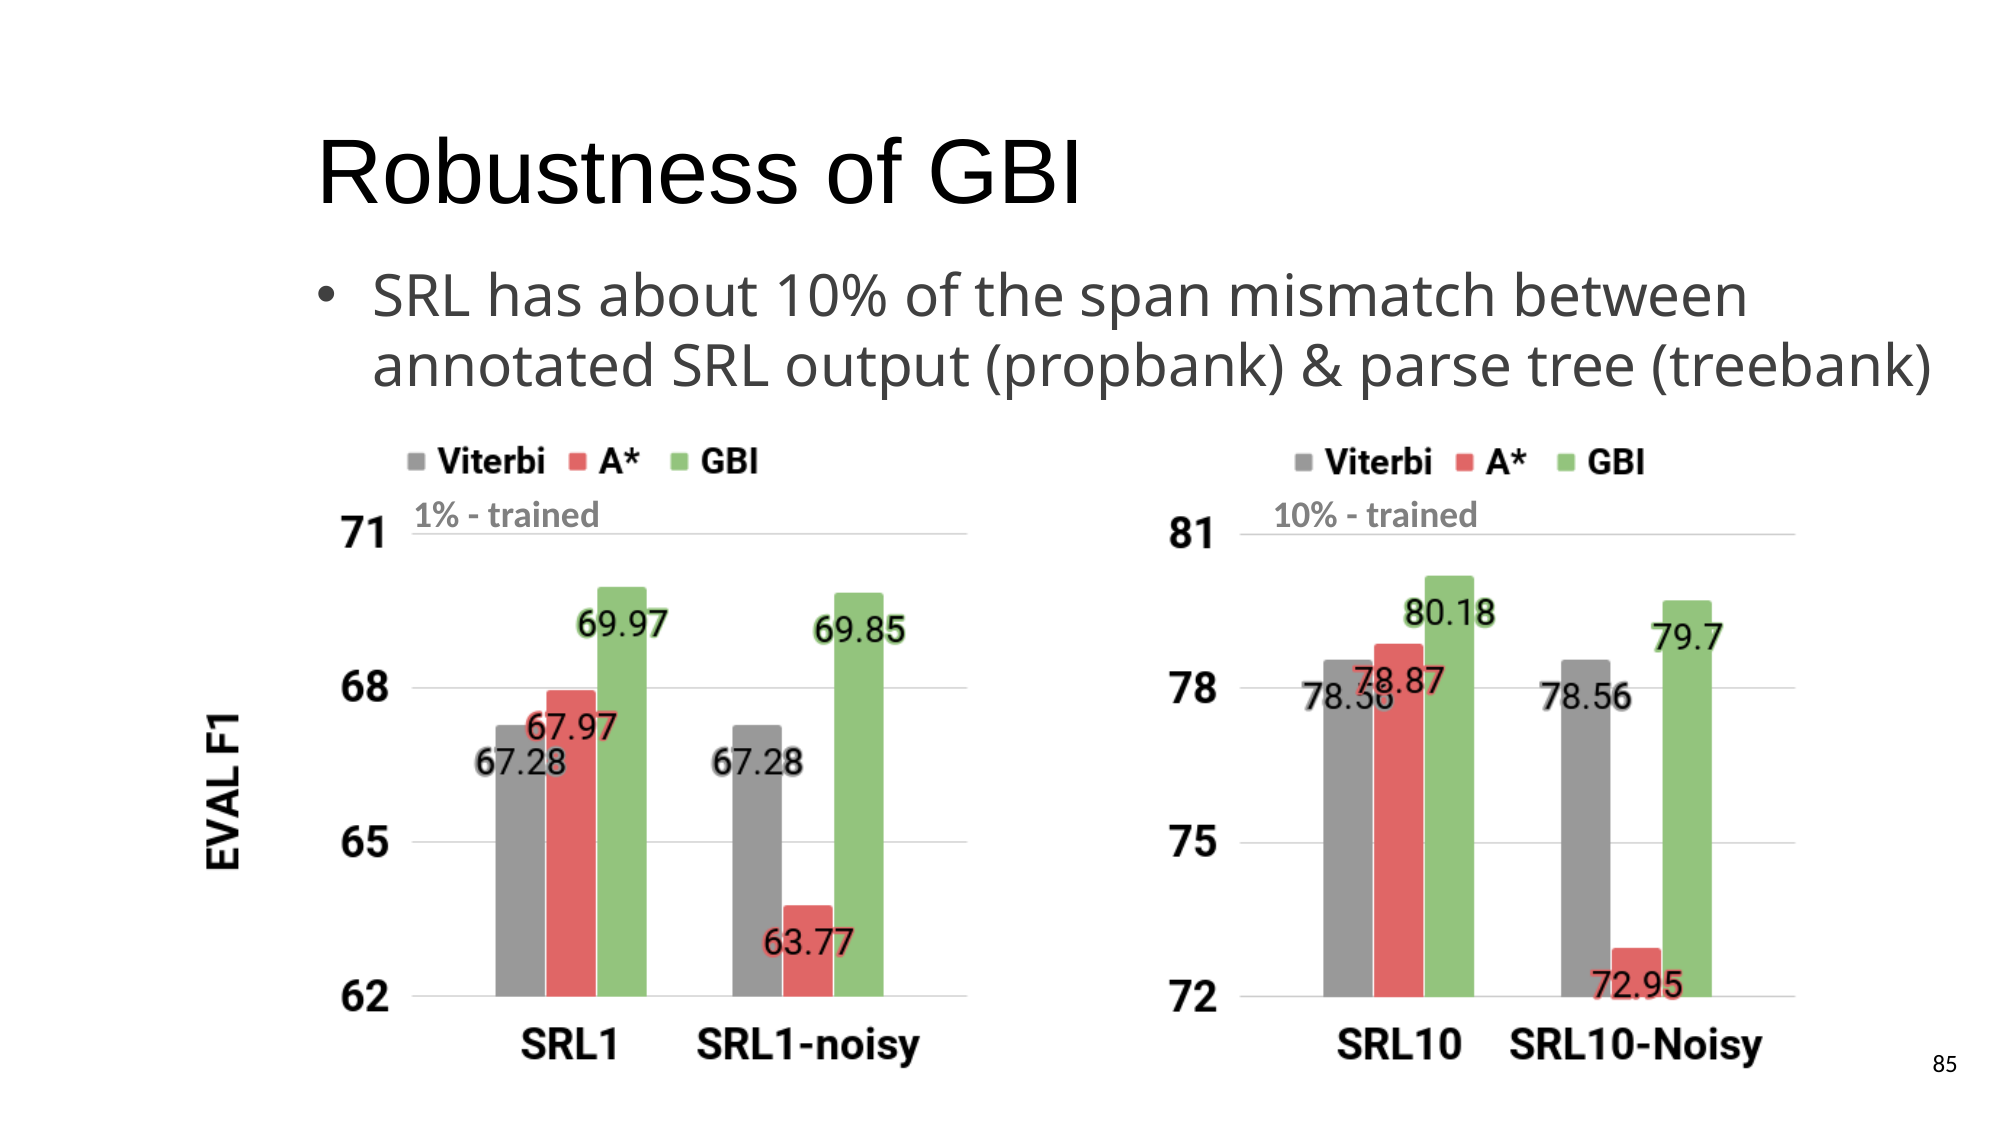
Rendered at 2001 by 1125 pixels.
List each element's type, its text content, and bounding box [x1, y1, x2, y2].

title Robustness of GBI [301, 97, 1750, 223]
picture [1109, 405, 1831, 1107]
picture [163, 404, 1004, 1107]
list SRL has about 10% of the span mismatch between annotated SRL output (propbank) & parse tree (treebank) [301, 243, 1987, 991]
slide_number 84 [1853, 1019, 1974, 1106]
